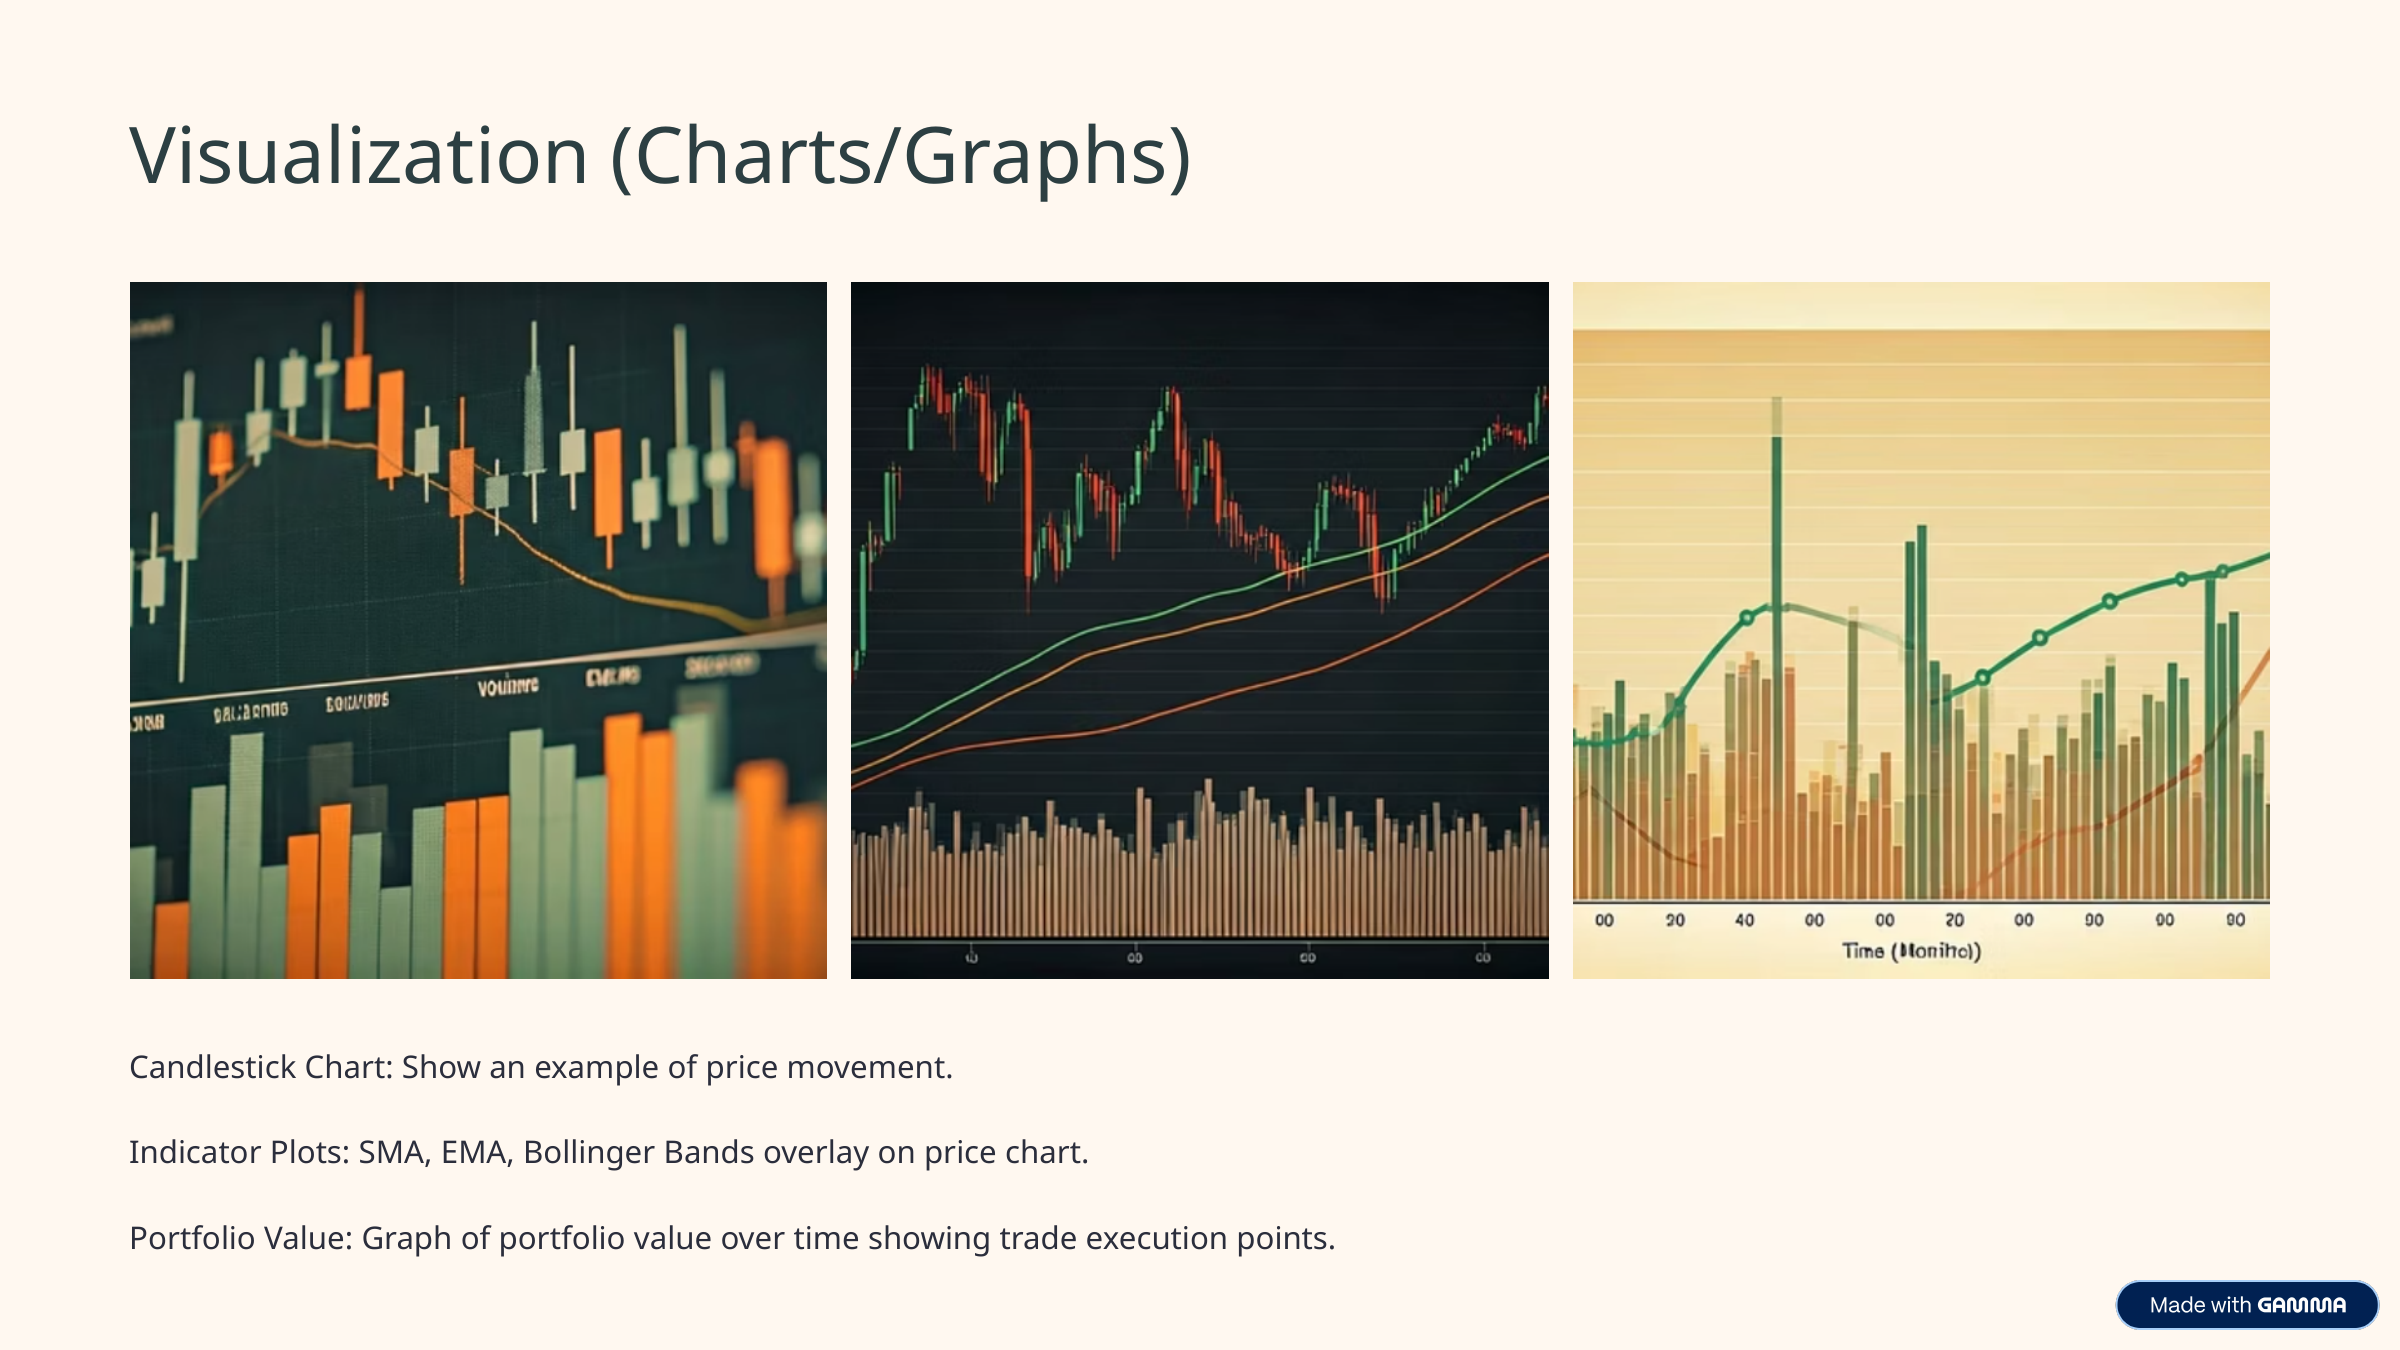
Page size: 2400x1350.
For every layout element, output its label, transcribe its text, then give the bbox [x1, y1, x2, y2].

picture [2106, 1271, 2389, 1339]
text_box Portfolio Value: Graph of portfolio value over time showing trade execution points. [129, 1205, 2271, 1256]
picture [130, 282, 827, 979]
text_box Visualization (Charts/Graphs) [129, 101, 1208, 200]
text_box Indicator Plots: SMA, EMA, Bollinger Bands overlay on price chart. [129, 1119, 2271, 1171]
picture [851, 282, 1549, 979]
picture [1573, 282, 2270, 979]
text_box Candlestick Chart: Show an example of price movement. [129, 1034, 2271, 1085]
